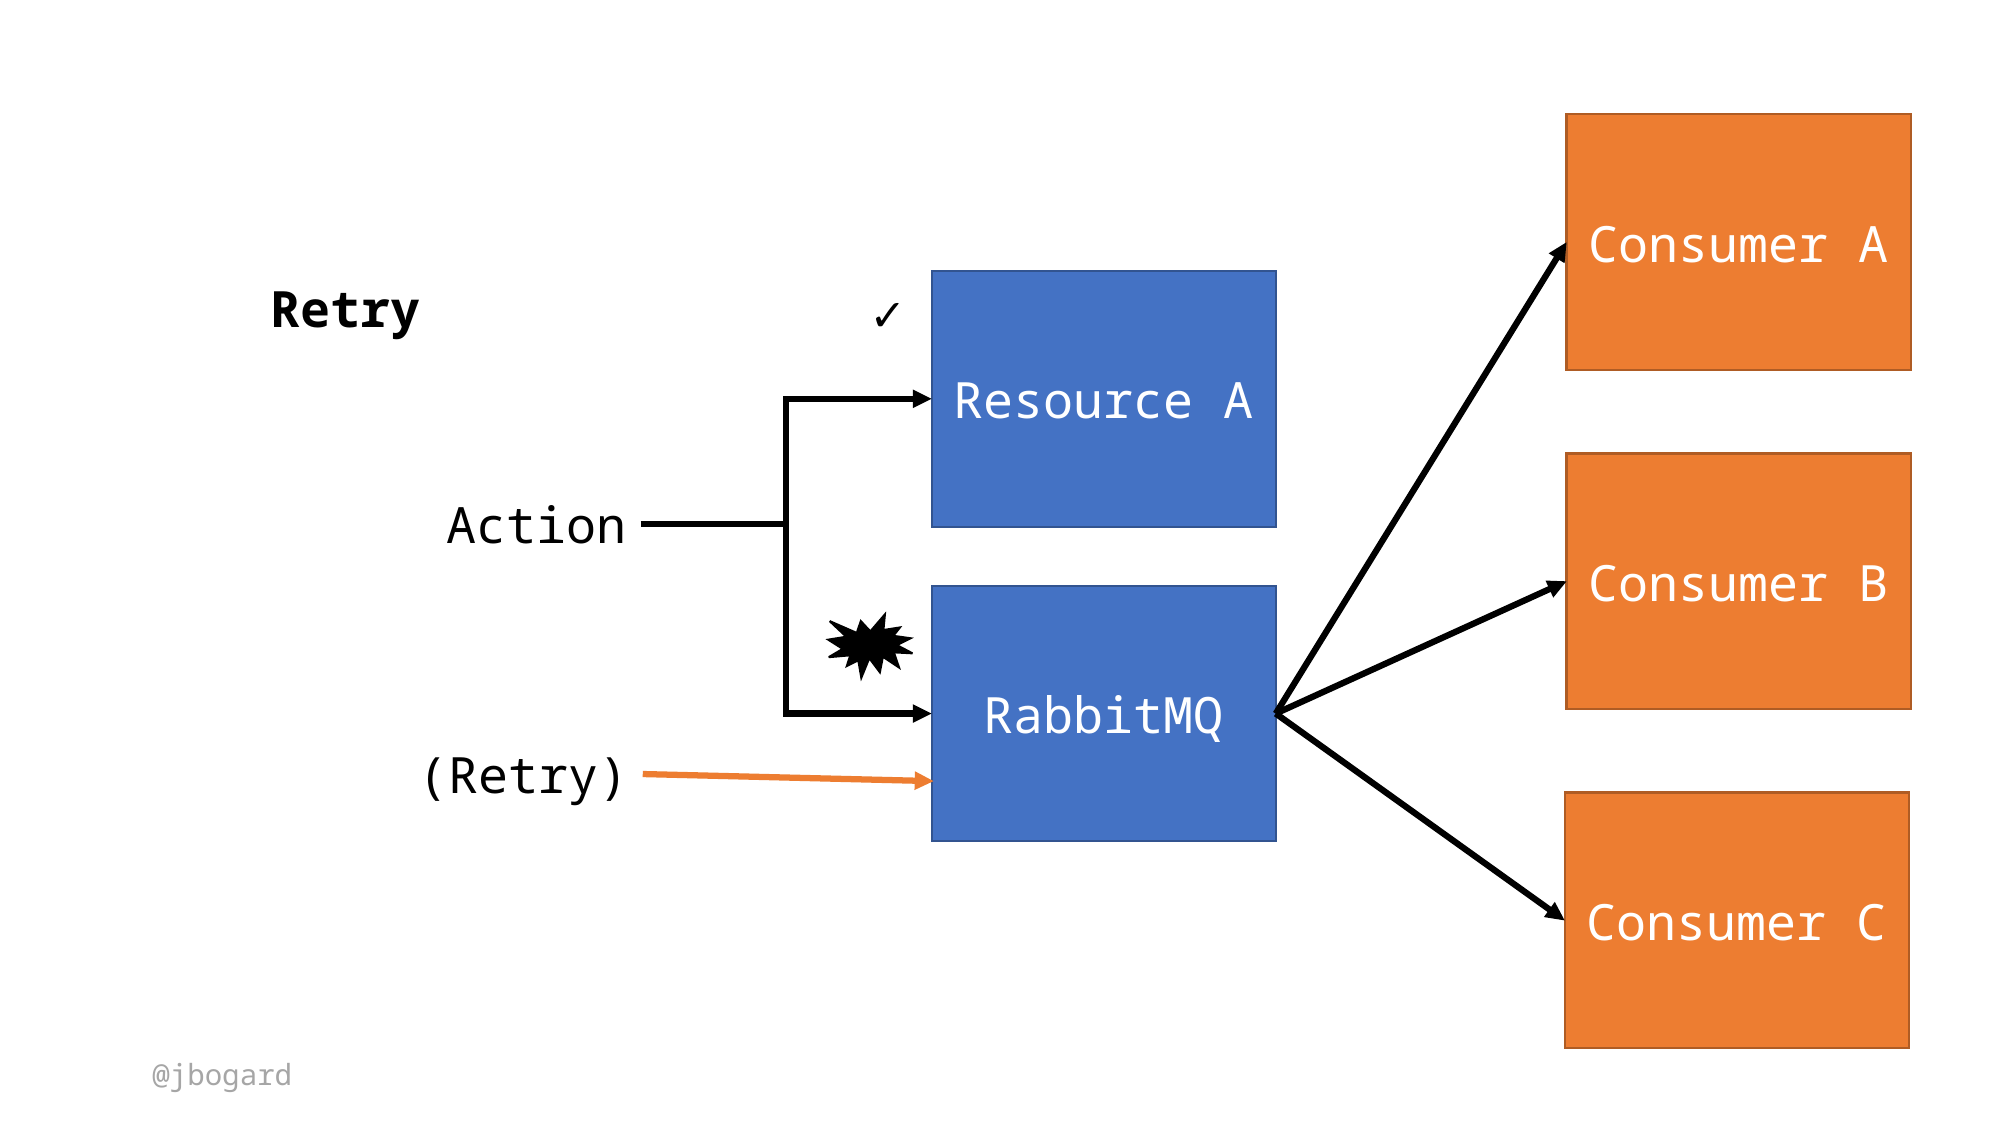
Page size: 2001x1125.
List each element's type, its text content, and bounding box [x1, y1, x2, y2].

text_box Consumer C [1564, 791, 1910, 1049]
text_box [1275, 581, 1567, 714]
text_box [1275, 242, 1567, 581]
text_box Consumer B [1567, 452, 1912, 710]
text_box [142, 269, 1275, 842]
text_box Consumer A [1565, 113, 1912, 371]
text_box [1275, 713, 1565, 921]
